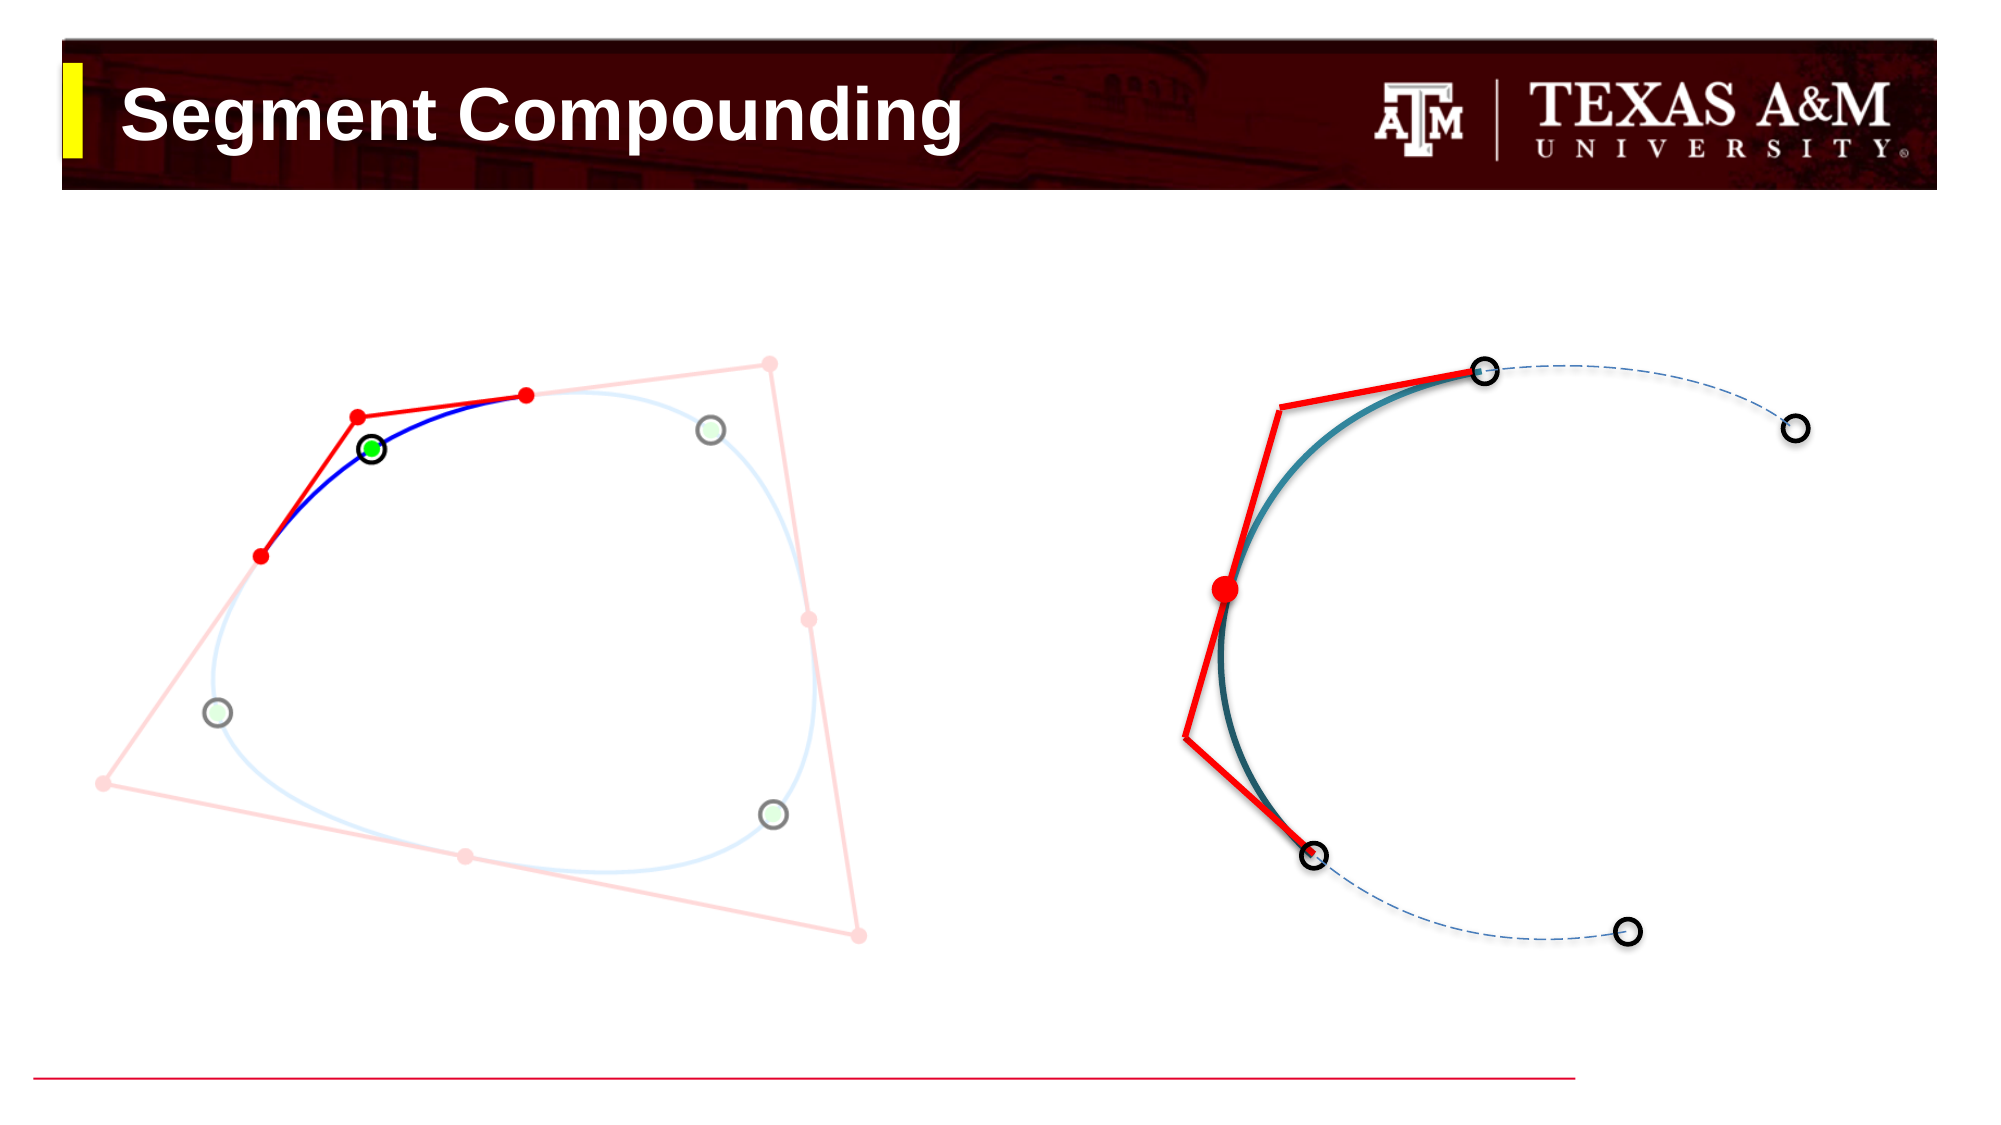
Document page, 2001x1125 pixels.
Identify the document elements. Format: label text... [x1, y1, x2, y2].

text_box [1184, 737, 1315, 855]
picture [1367, 37, 1937, 190]
text_box [1319, 843, 1328, 858]
text_box [1615, 918, 1642, 946]
text_box [1302, 863, 1318, 870]
text_box [1485, 364, 1793, 428]
title Segment Compounding [105, 16, 1367, 205]
text_box [1783, 414, 1810, 442]
text_box [1472, 357, 1498, 385]
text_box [1184, 410, 1280, 738]
picture [62, 37, 105, 190]
picture [69, 334, 905, 970]
text_box [1317, 857, 1627, 941]
text_box [1284, 416, 1431, 543]
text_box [1279, 371, 1473, 408]
